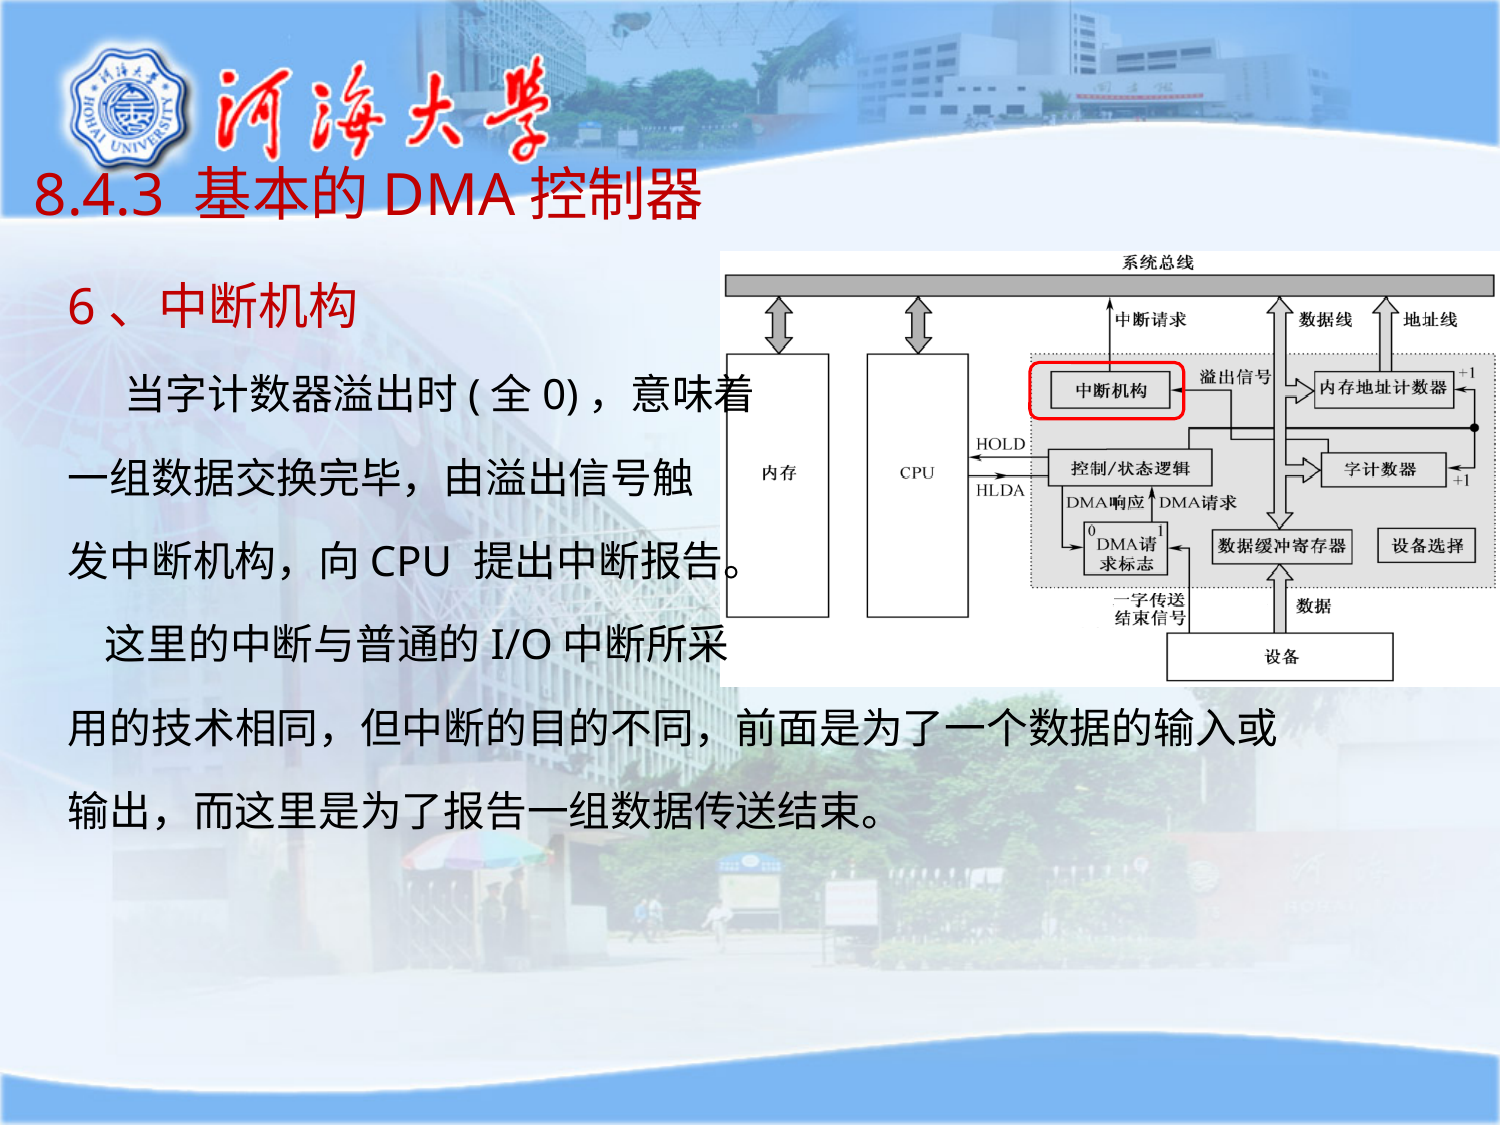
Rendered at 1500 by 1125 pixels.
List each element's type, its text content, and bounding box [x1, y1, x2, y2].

text_box 8.4.3 基本的DMA控制器 [19, 149, 719, 235]
picture [0, 0, 1500, 1125]
text_box 6、中断机构 当字计数器溢出时(全0)，意味着 一组数据交换完毕，由溢出信号触 发中断机构，向CPU 提出中断报告。 这里的中断与普通的I/O中断所采 用的技术相同，但中断的目的不同，前面是为了一个数据的输入或输出，而这里是为了报告一组数据传送结束。 [53, 244, 1317, 843]
